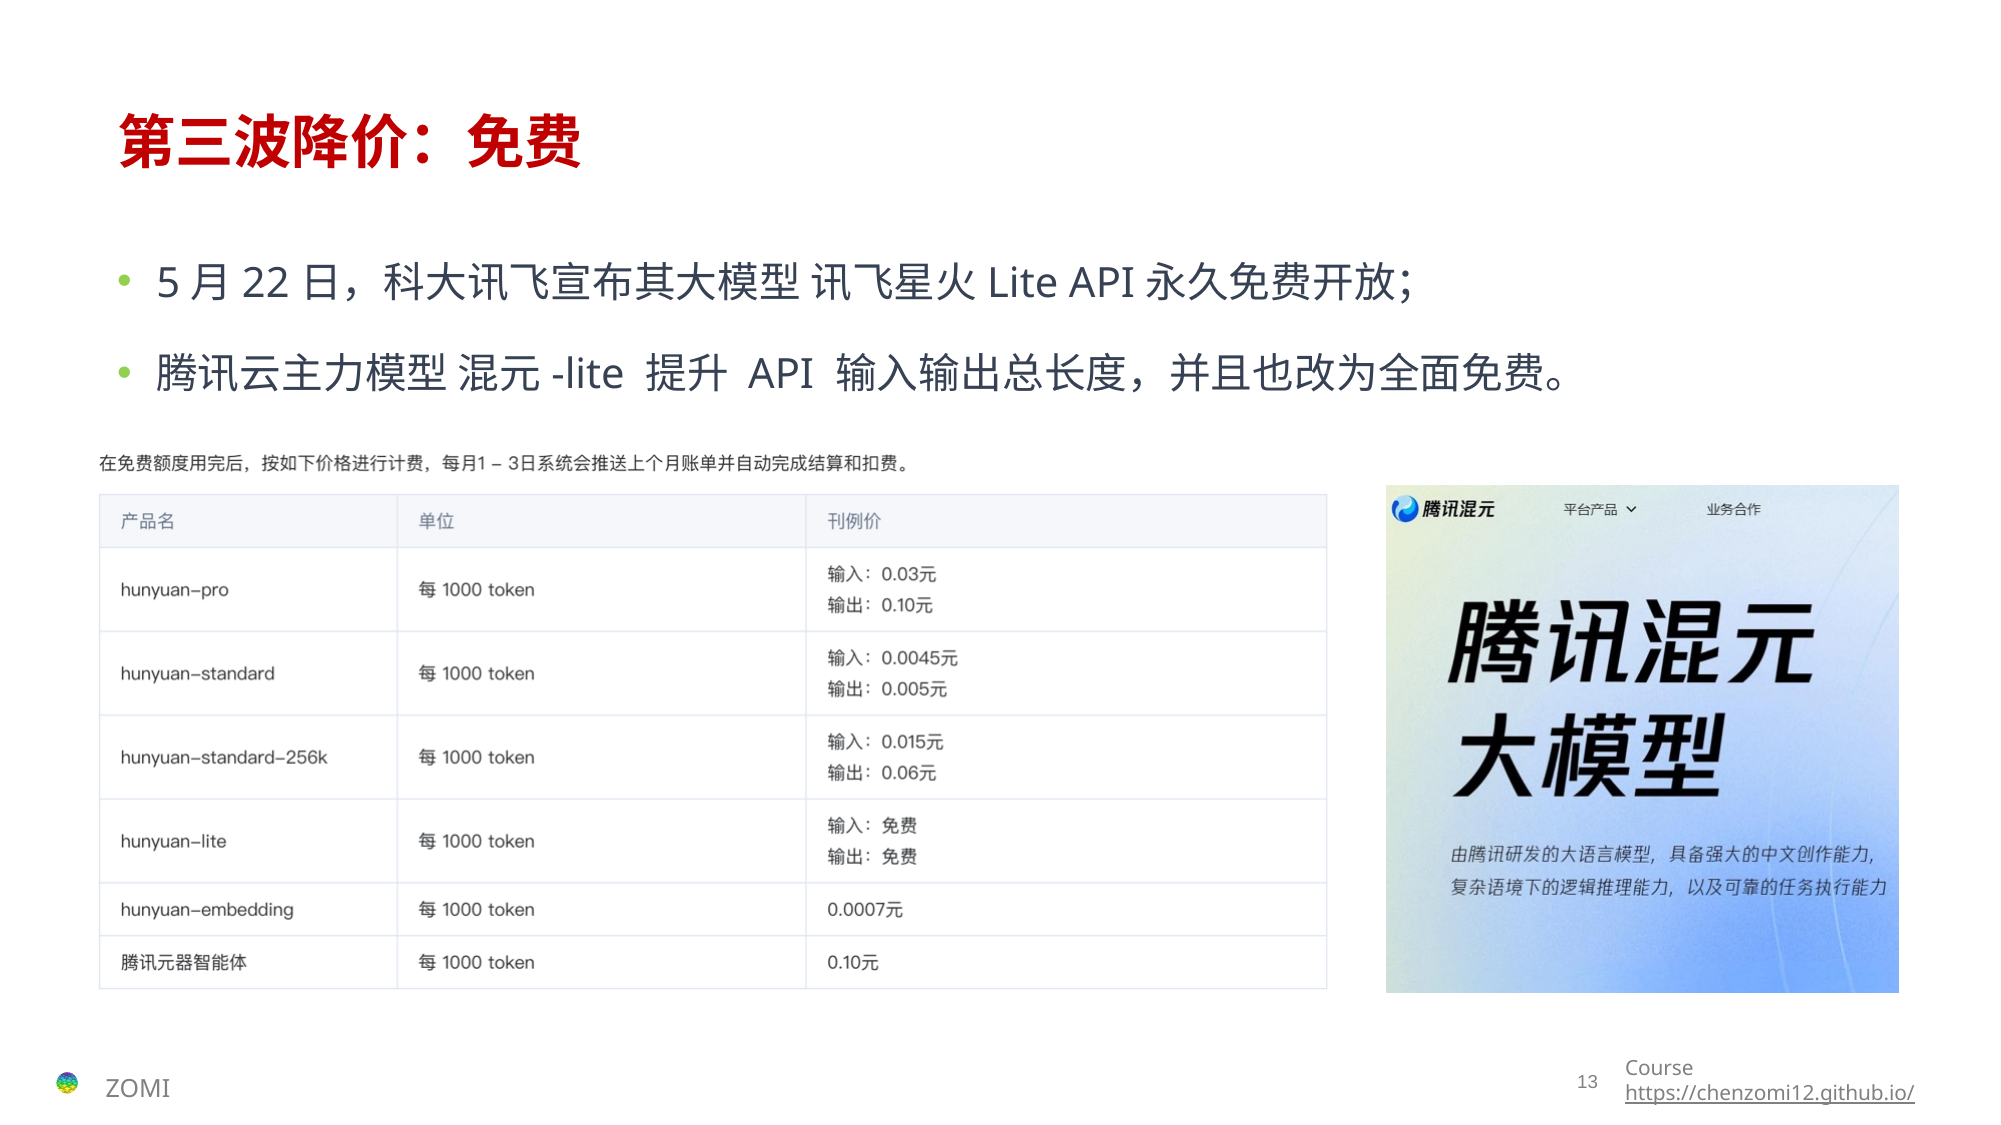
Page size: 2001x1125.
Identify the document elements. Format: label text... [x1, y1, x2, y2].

picture [1386, 484, 1899, 993]
picture [57, 1073, 77, 1093]
title 第三波降价：免费 [102, 91, 1901, 189]
list 5月22日，科大讯飞宣布其大模型 讯飞星火Lite API永久免费开放； 腾讯云主力模型 混元-lite 提升 API 输入输出总长度，并且也改为全面免费。 [102, 223, 1901, 1043]
picture [82, 437, 1334, 1001]
